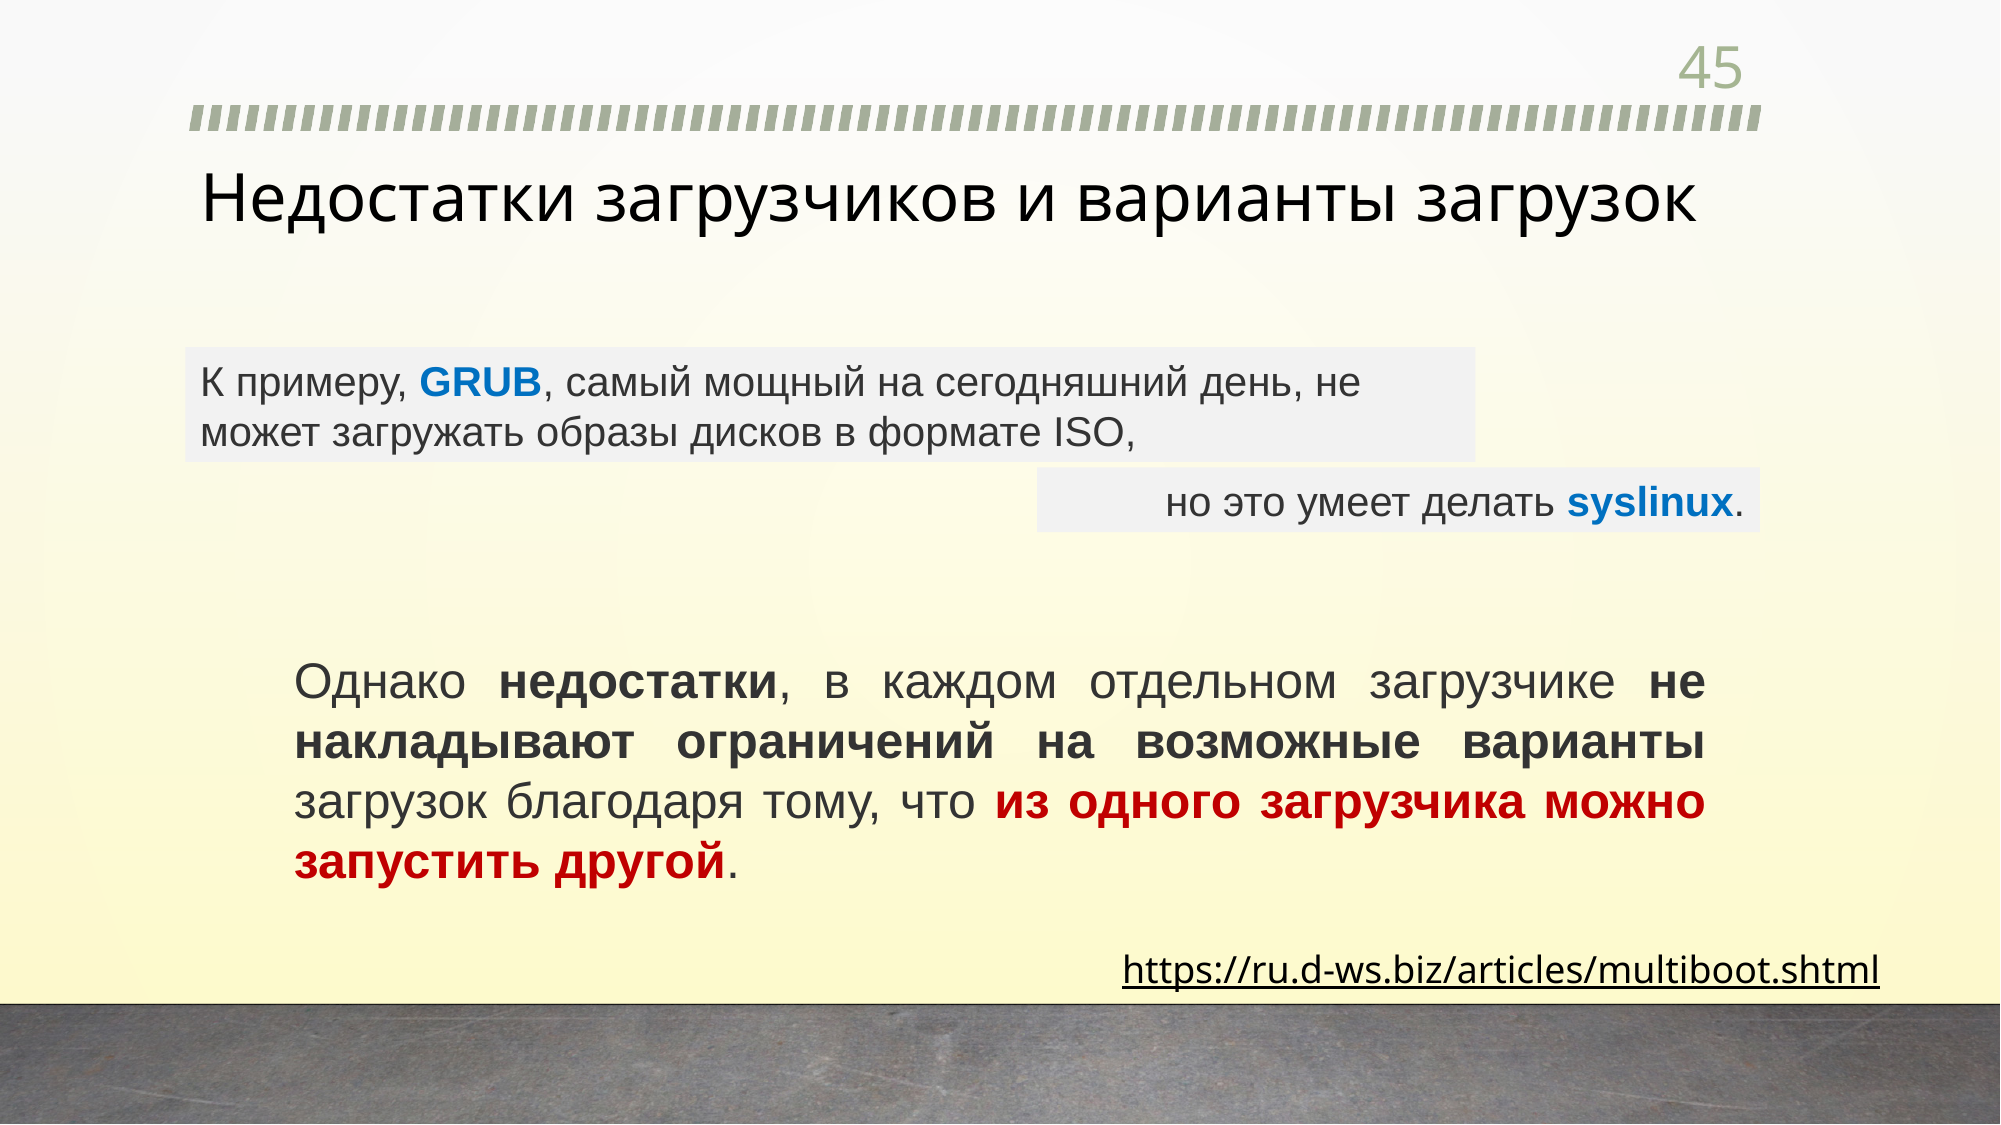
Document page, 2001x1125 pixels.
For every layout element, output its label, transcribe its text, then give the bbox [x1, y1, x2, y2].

text_box К примеру, GRUB, самый мощный на сегодняшний день, не может загружать образы дисков в формате ISO, [185, 347, 1476, 462]
picture [0, 1004, 2000, 1124]
text_box https://ru.d-ws.biz/articles/multiboot.shtml [904, 938, 1906, 1004]
text_box но это умеет делать syslinux. [1037, 467, 1760, 533]
title Недостатки загрузчиков и варианты загрузок [185, 156, 1761, 329]
text_box Однако недостатки, в каждом отдельном загрузчике не накладывают ограничений на возможные варианты загрузок благодаря тому, что из одного загрузчика можно запустить другой. [279, 641, 1721, 897]
slide_number 45 [1626, 22, 1760, 106]
